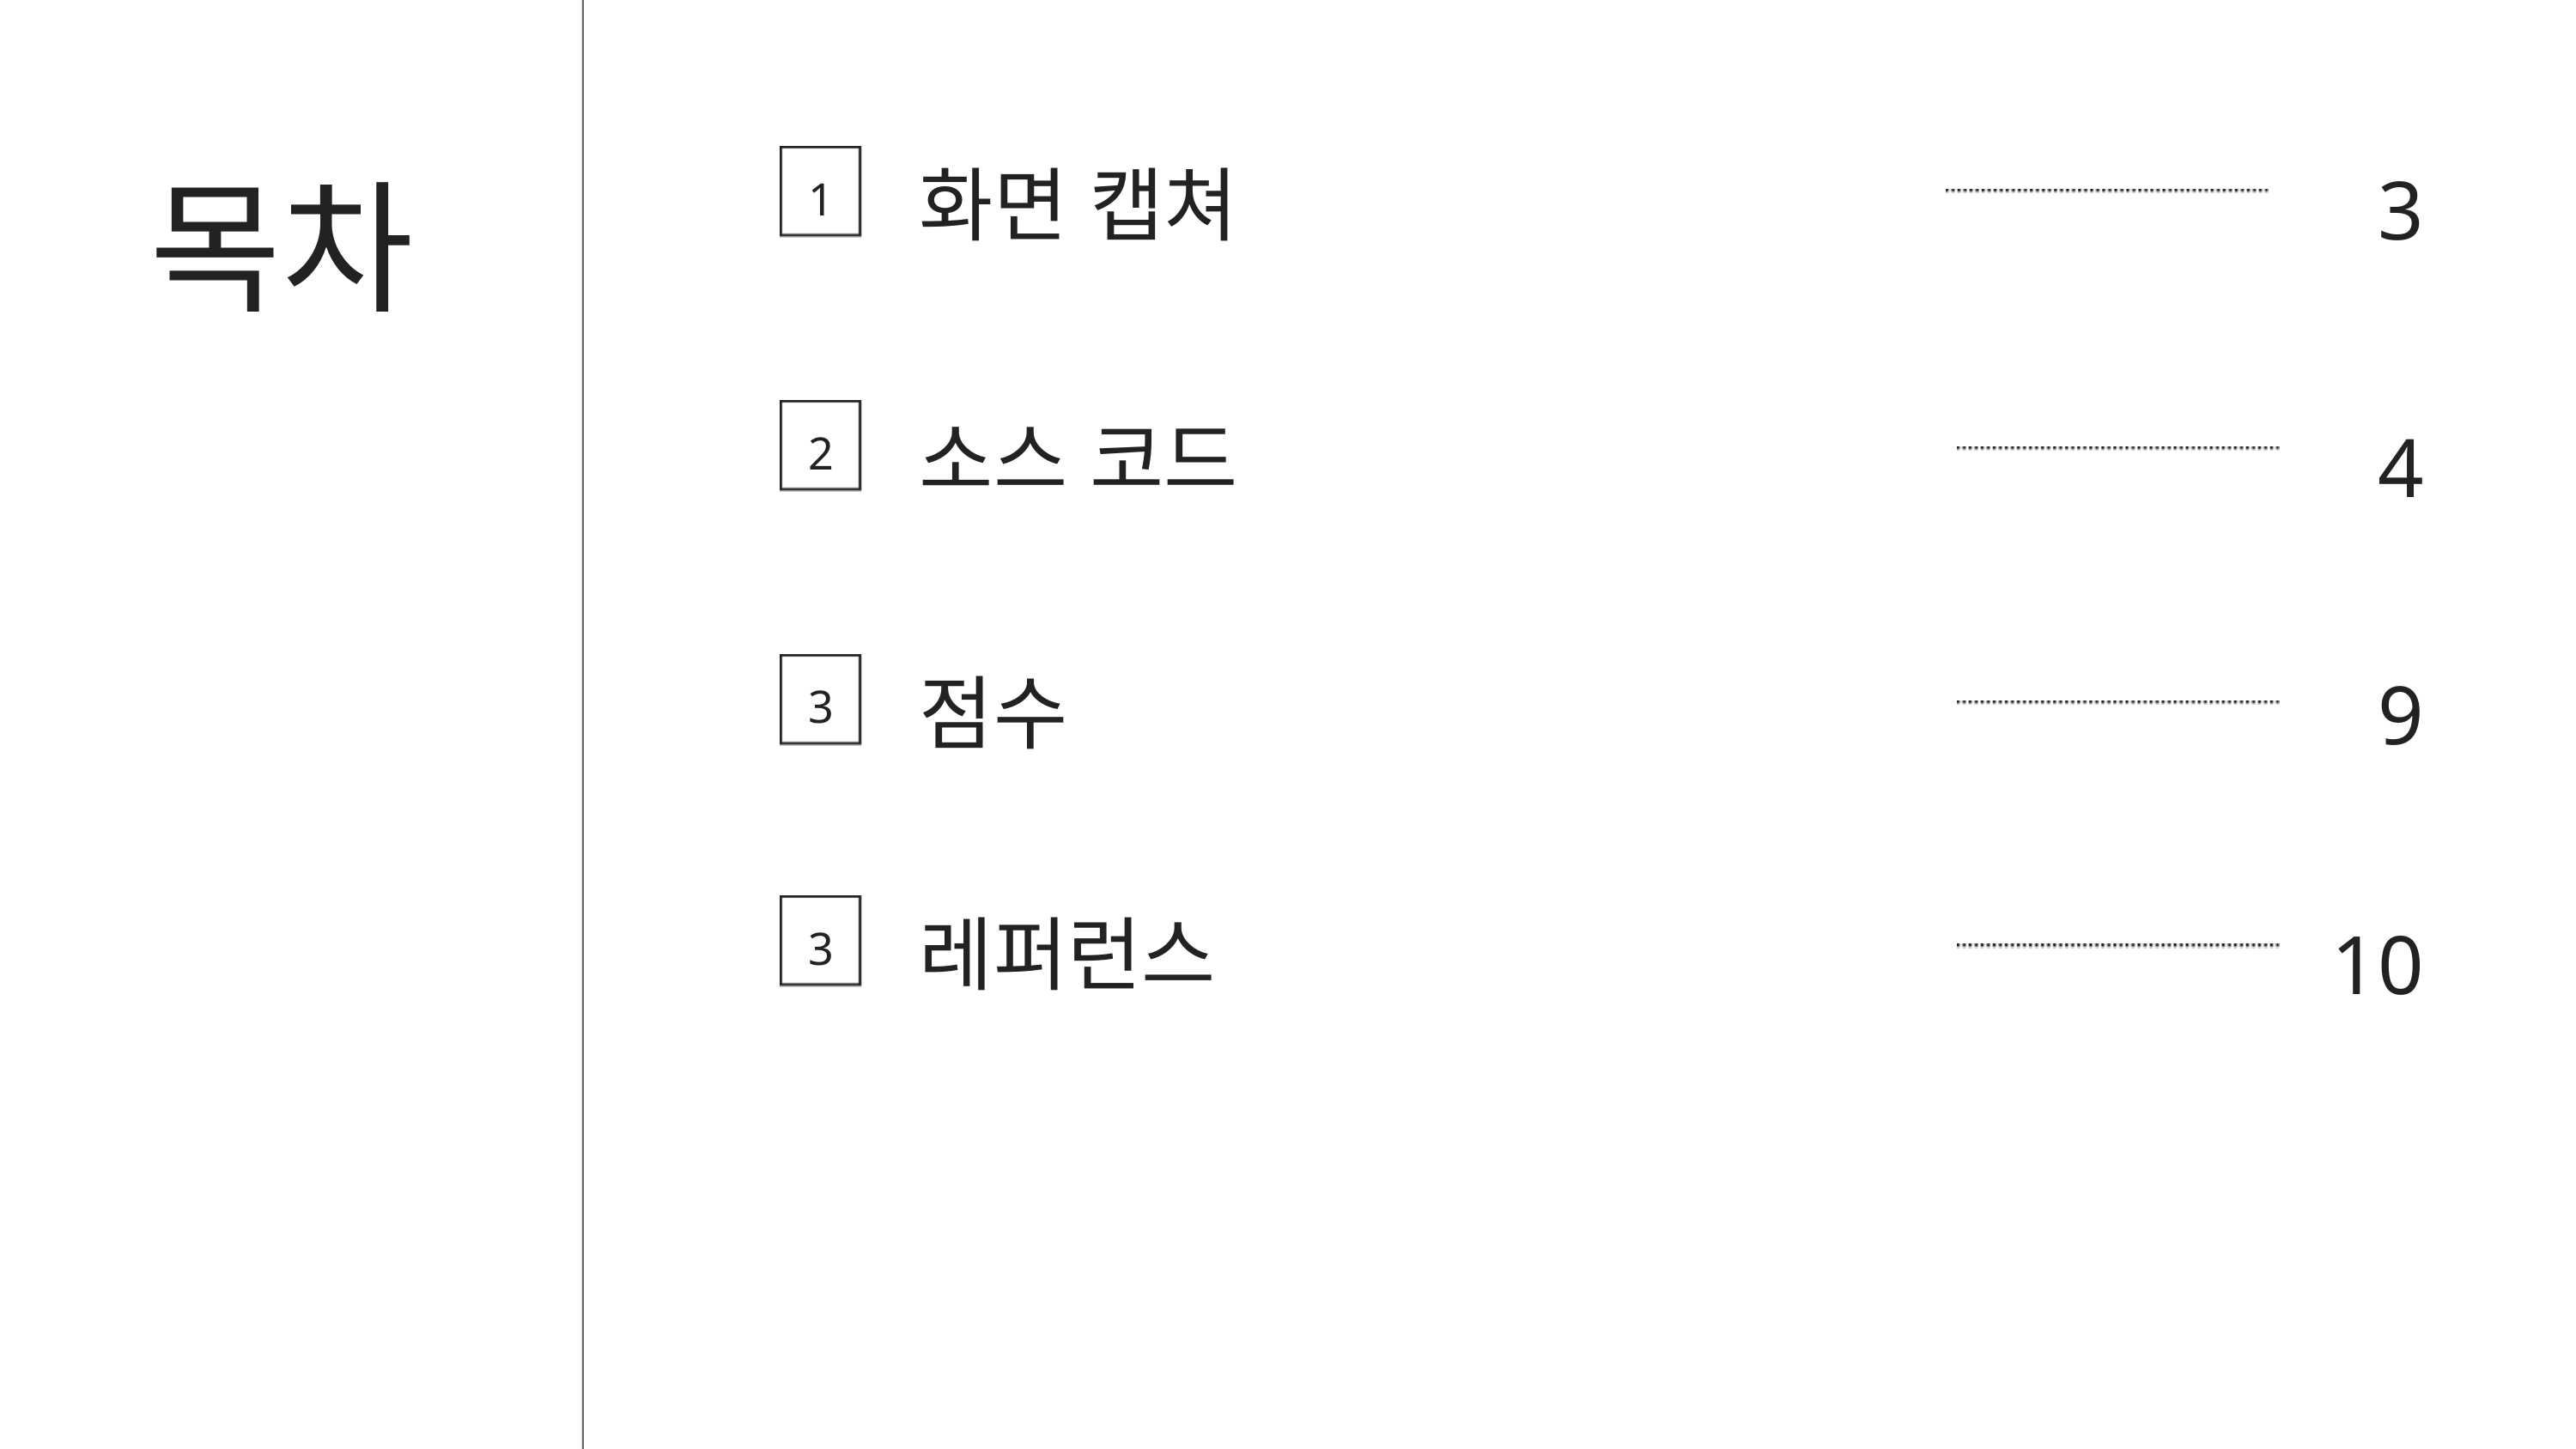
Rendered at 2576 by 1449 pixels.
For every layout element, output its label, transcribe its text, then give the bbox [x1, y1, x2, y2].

picture [1956, 700, 2280, 706]
text_box 4 [2304, 393, 2424, 506]
text_box 소스 코드 [919, 397, 2077, 510]
picture [780, 400, 863, 493]
text_box 3 [2311, 136, 2424, 249]
text_box 10 [2309, 890, 2424, 1003]
picture [780, 895, 863, 988]
text_box 점수 [919, 651, 2077, 764]
picture [1956, 943, 2280, 949]
text_box 목차 [149, 152, 584, 353]
text_box 9 [2166, 640, 2424, 754]
text_box 레퍼런스 [919, 892, 2077, 1005]
picture [0, 353, 1334, 1449]
picture [1946, 189, 2269, 194]
picture [780, 146, 863, 239]
picture [1956, 446, 2280, 452]
text_box 화면 캡쳐 [919, 142, 2077, 256]
